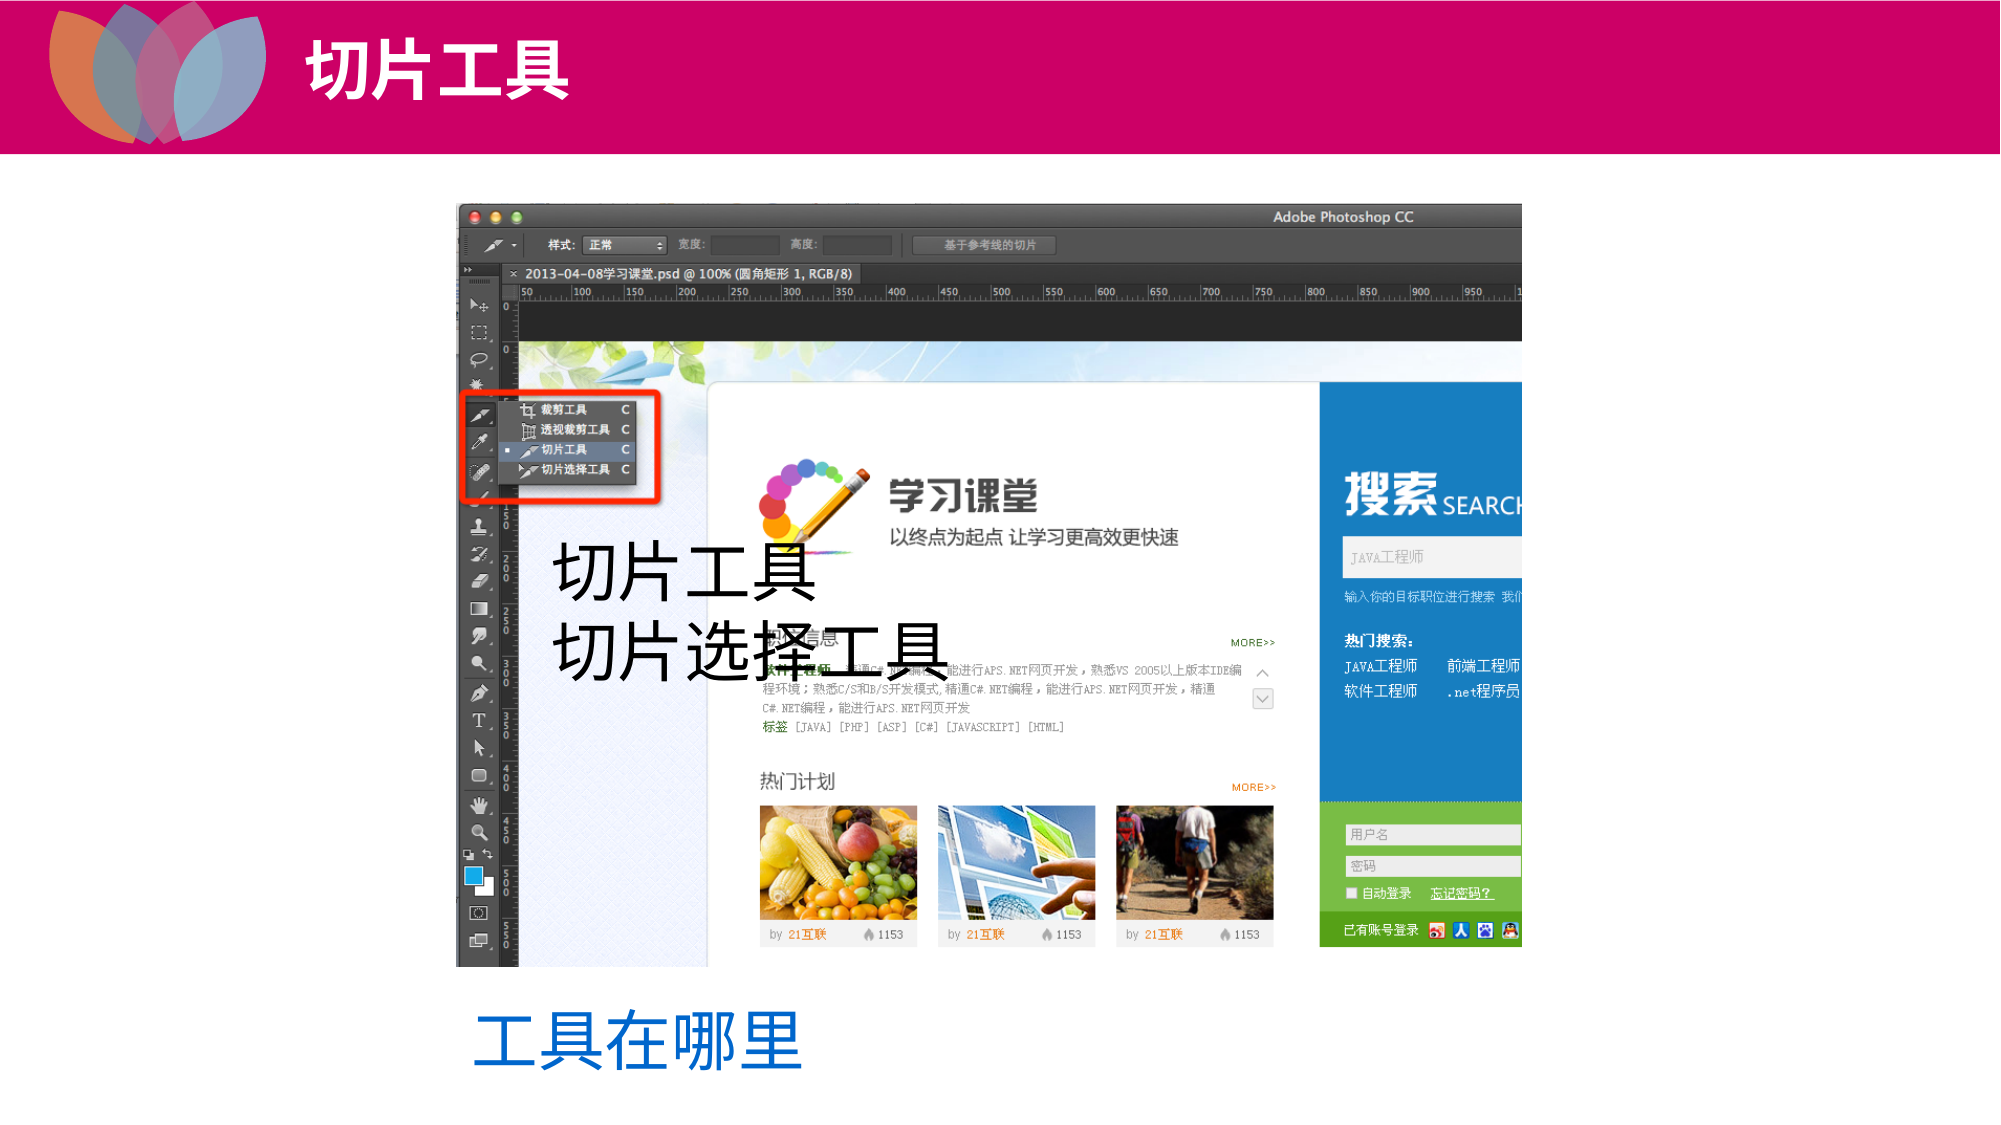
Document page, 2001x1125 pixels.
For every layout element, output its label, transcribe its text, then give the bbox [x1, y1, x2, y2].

text_box 工具在哪里 [456, 966, 1569, 1120]
picture [456, 203, 1522, 967]
text_box 切片工具 [289, 20, 1355, 116]
